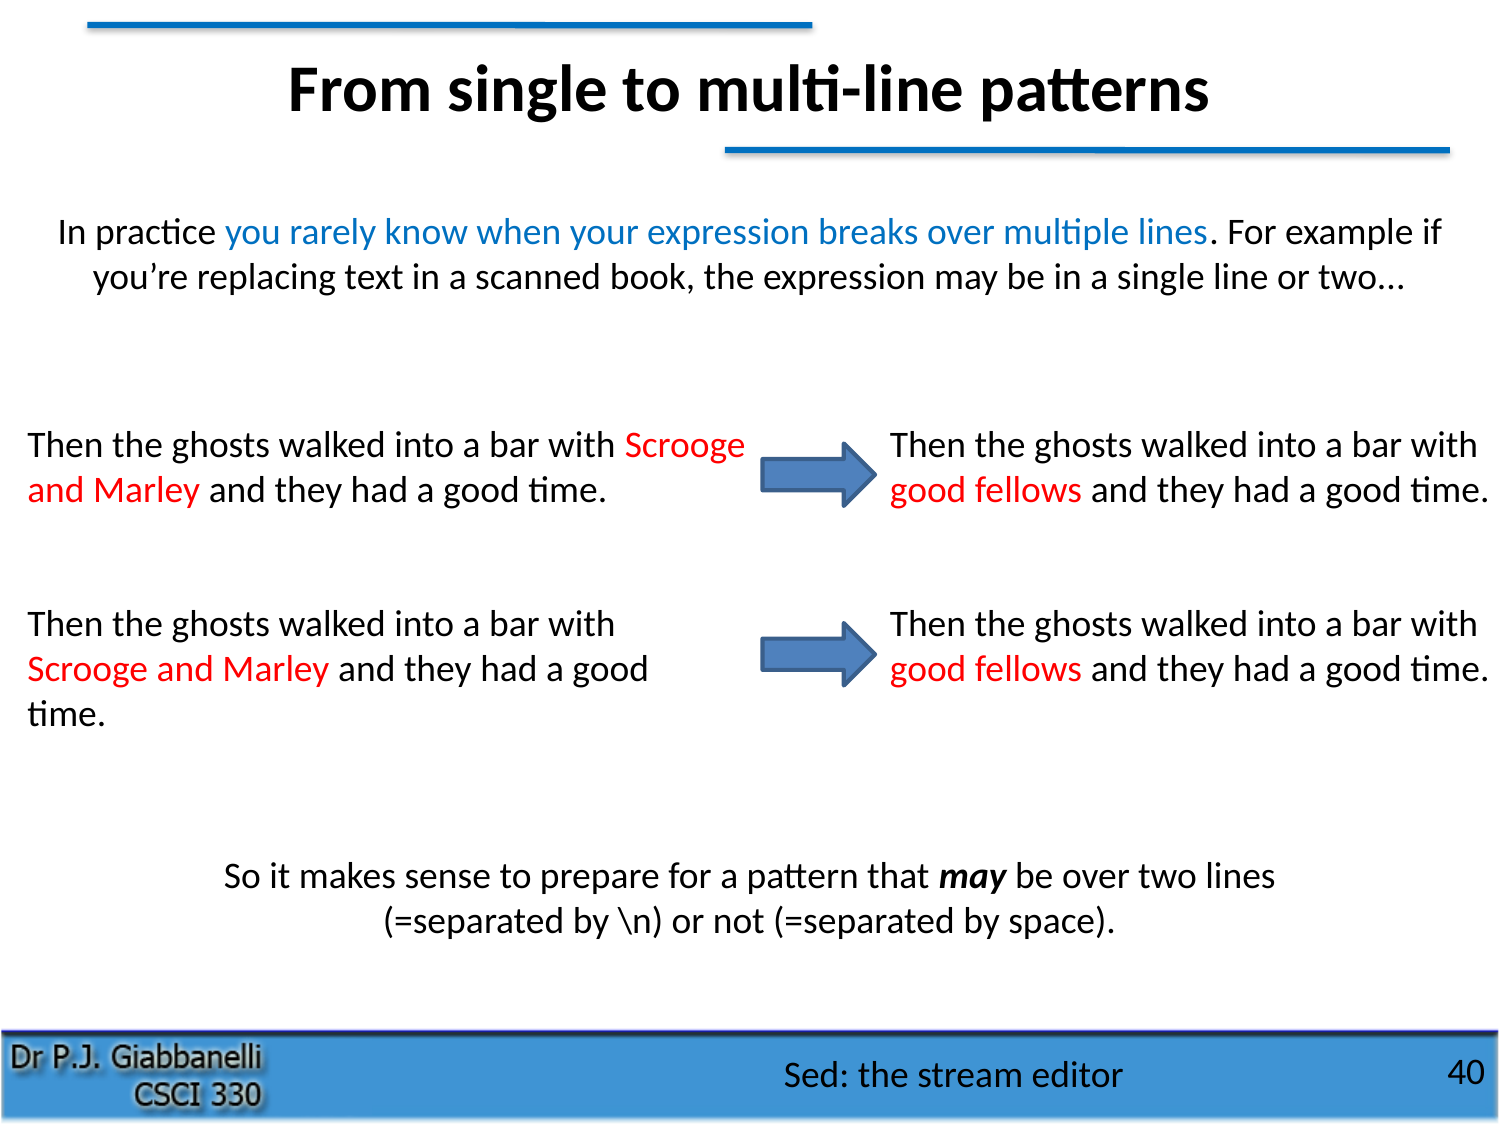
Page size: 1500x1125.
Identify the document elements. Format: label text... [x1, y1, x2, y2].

text_box In practice you rarely know when your expression breaks over multiple lines. For example if you’re replacing text in a scanned book, the expression may be in a single line or two... [0, 199, 1500, 305]
text_box From single to multi-line patterns [0, 37, 1500, 133]
text_box So it makes sense to prepare for a pattern that may be over two lines (=separated by \n) or not (=separated by space). [137, 843, 1363, 949]
text_box [760, 441, 878, 508]
picture [0, 1026, 1500, 1125]
text_box Then the ghosts walked into a bar with good fellows and they had a good time. [874, 592, 1500, 697]
text_box Then the ghosts walked into a bar with Scrooge and Marley and they had a good time. [12, 592, 675, 742]
text_box Then the ghosts walked into a bar with good fellows and they had a good time. [874, 412, 1500, 518]
text_box Then the ghosts walked into a bar with Scrooge and Marley and they had a good time. [12, 412, 763, 518]
text_box [760, 621, 878, 688]
